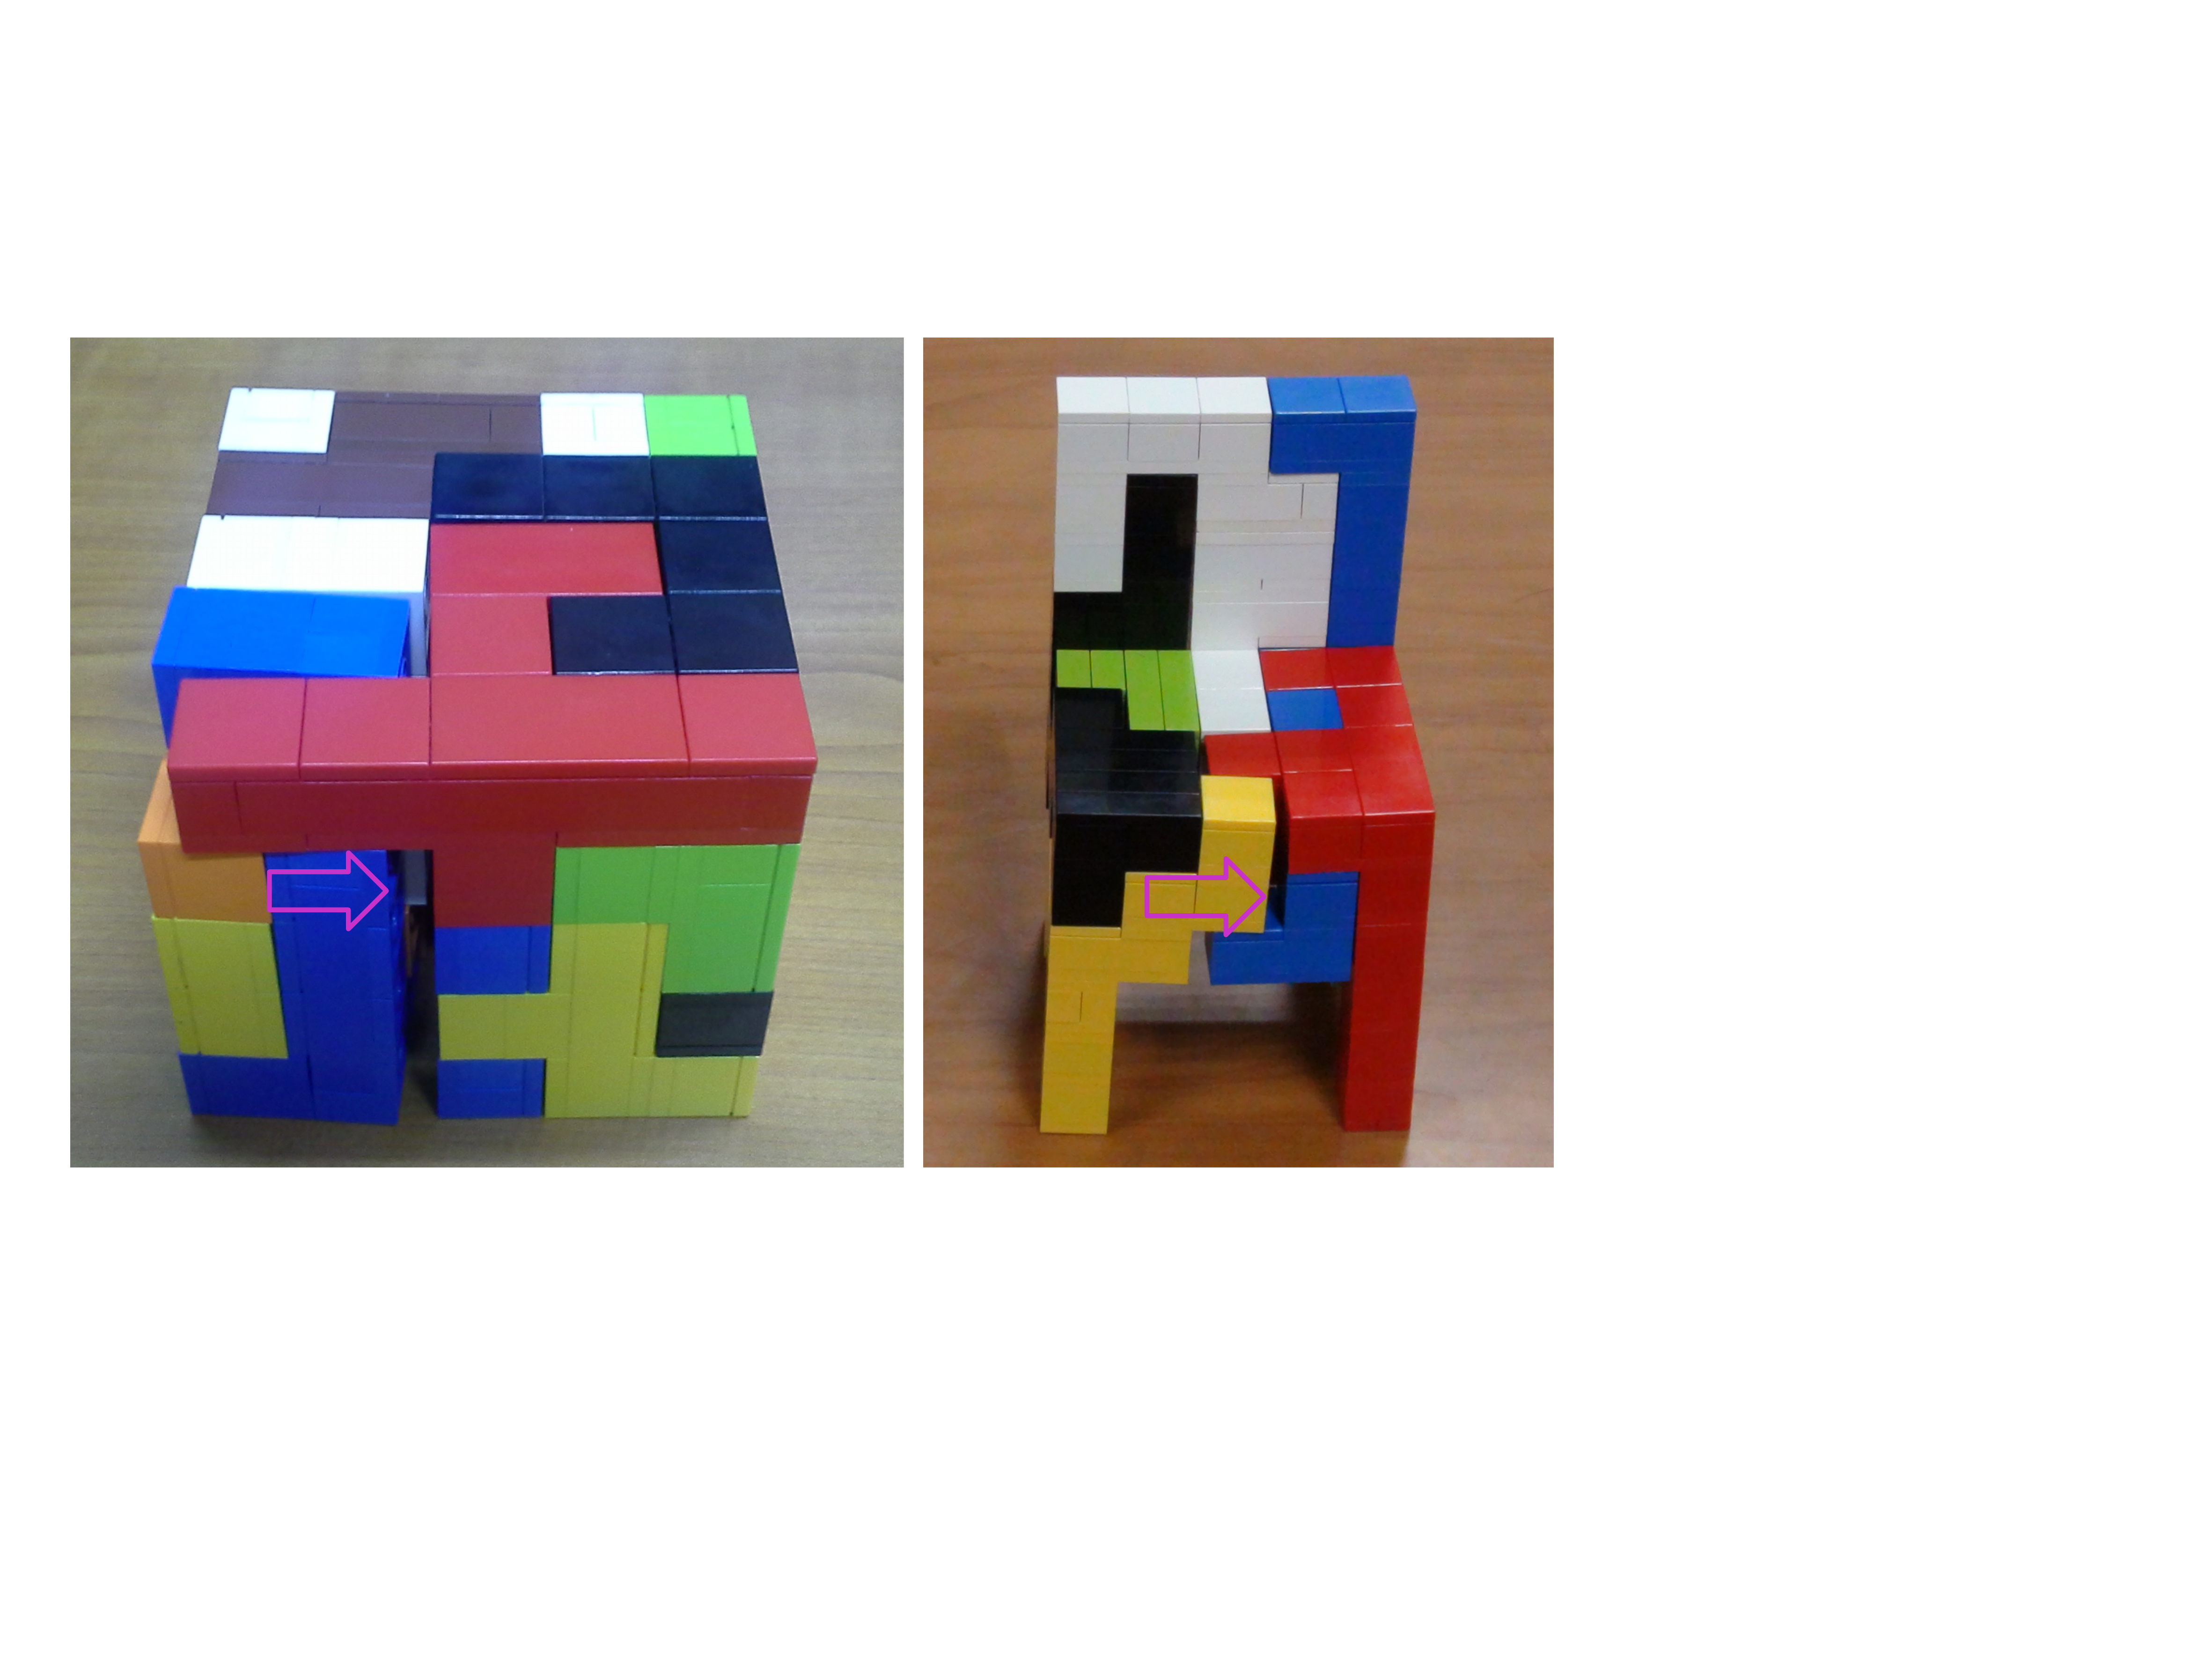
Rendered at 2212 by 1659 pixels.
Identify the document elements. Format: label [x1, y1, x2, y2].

picture [70, 338, 904, 1167]
picture [923, 338, 1554, 1167]
